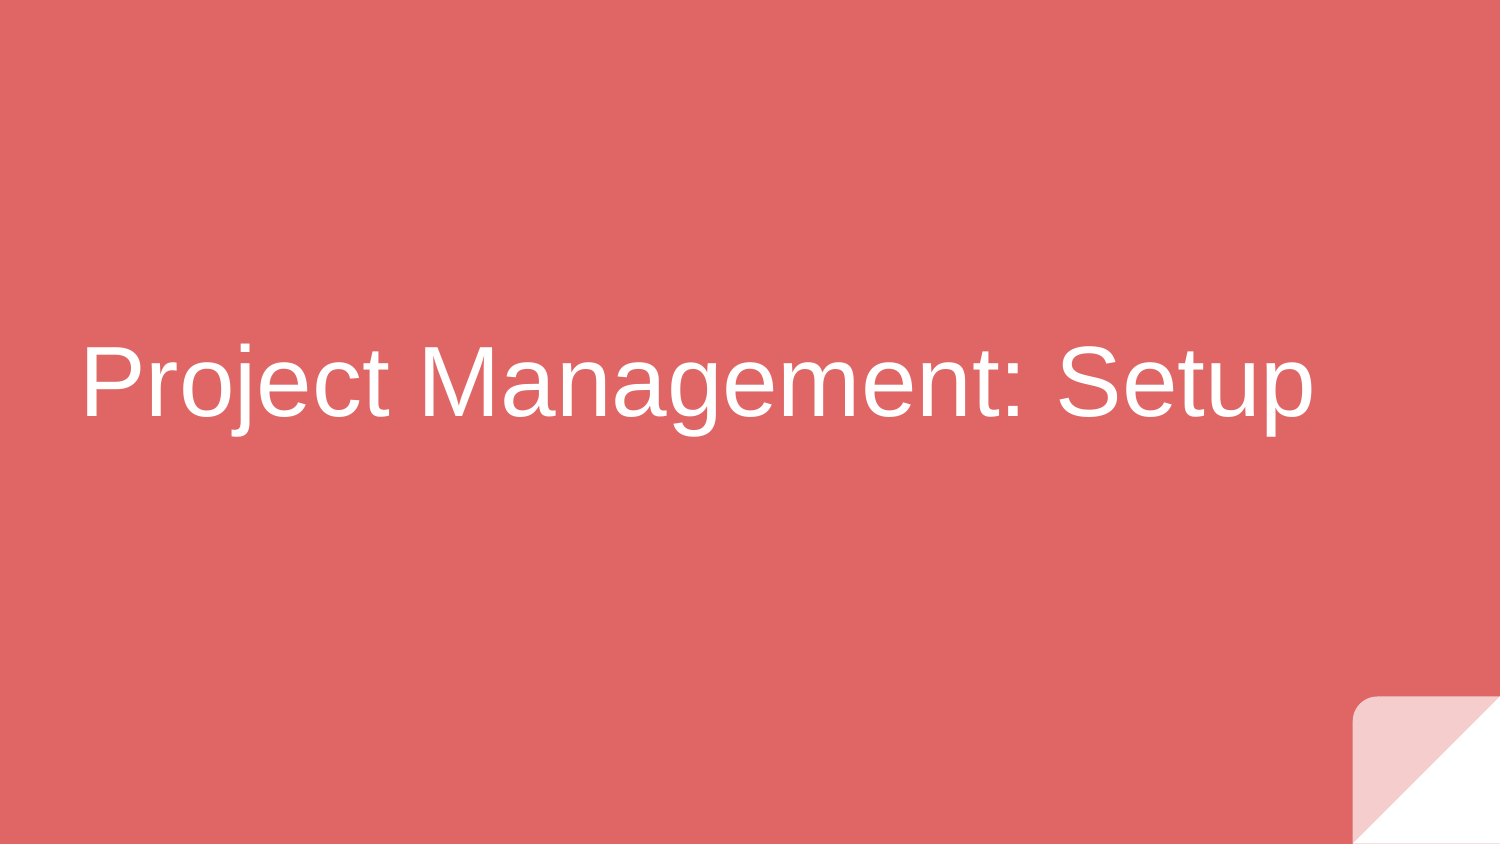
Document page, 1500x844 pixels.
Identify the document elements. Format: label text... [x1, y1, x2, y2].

title Project Management: Setup [64, 298, 1413, 452]
